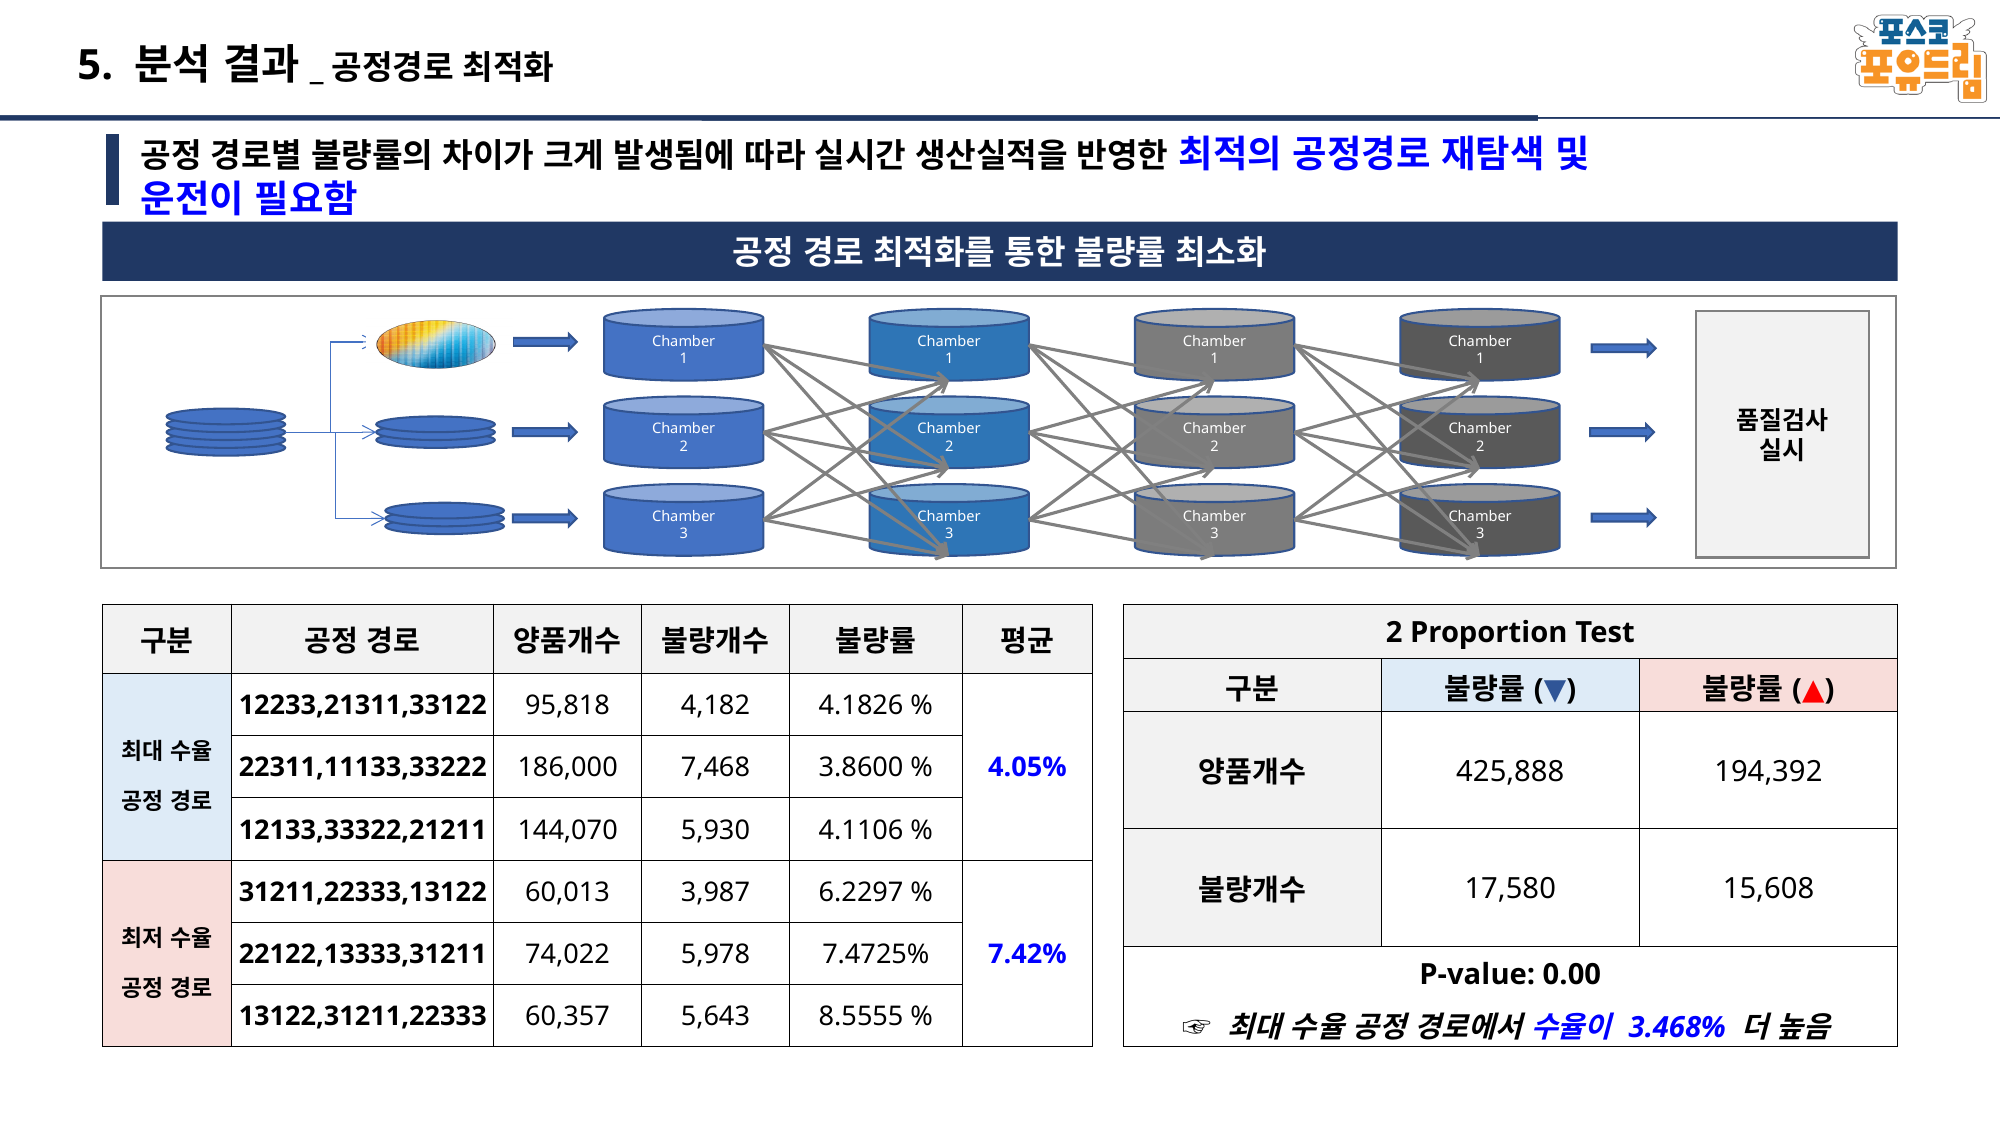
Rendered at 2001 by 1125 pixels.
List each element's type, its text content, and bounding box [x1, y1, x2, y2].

text_box 품질검사 실시 [1695, 310, 1870, 559]
table_cell 60,357 [494, 985, 641, 1046]
table_cell 12133,33322,21211 [232, 798, 493, 860]
table_cell 4.1826 % [790, 674, 962, 735]
table_cell 3,987 [642, 861, 789, 922]
table_cell 구분 [1124, 659, 1381, 711]
table_cell 194,392 [1640, 712, 1897, 828]
table_cell 양품개수 [1124, 712, 1381, 828]
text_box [0, 117, 2000, 138]
table_cell 60,013 [494, 861, 641, 922]
table_header 구분 [103, 605, 231, 673]
table_cell 4.1106 % [790, 798, 962, 860]
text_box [154, 326, 577, 535]
table_cell P-value: 0.00 [1124, 947, 1897, 996]
text_box [1590, 507, 1658, 528]
table_cell 최저 수율 공정 경로 [103, 861, 231, 1046]
text_box 공정 경로별 불량률의 차이가 크게 발생됨에 따라 실시간 생산실적을 반영한 최적의 공정경로 재탐색 및 운전이 필요함 [126, 138, 1967, 228]
text_box 공정 경로 최적화를 통한 불량률 최소화 [102, 221, 1898, 281]
table_cell 74,022 [494, 923, 641, 984]
table_cell 4.05% [963, 674, 1092, 860]
table_header 공정 경로 [232, 605, 493, 673]
table_cell 4,182 [642, 674, 789, 735]
table_cell 95,818 [494, 674, 641, 735]
picture [1844, 5, 1991, 106]
table_cell 3.8600 % [790, 736, 962, 797]
table_cell 7,468 [642, 736, 789, 797]
table_cell 최대 수율 공정 경로 [103, 674, 231, 860]
table_cell 17,580 [1382, 829, 1639, 946]
table_cell 186,000 [494, 736, 641, 797]
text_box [604, 308, 1560, 556]
table_cell 5,930 [642, 798, 789, 860]
table_cell 425,888 [1382, 712, 1639, 828]
table_header 평균 [963, 605, 1092, 673]
text_box 5. 분석 결과_공정경로 최적화 [62, 36, 1442, 108]
table_cell 7.4725% [790, 923, 962, 984]
text_box [1590, 337, 1658, 359]
table_cell 5,978 [642, 923, 789, 984]
table_cell 5,643 [642, 985, 789, 1046]
table_cell 31211,22333,13122 [232, 861, 493, 922]
table_header 불량개수 [642, 605, 789, 673]
picture [366, 318, 513, 371]
table_cell 13122,31211,22333 [232, 985, 493, 1046]
text_box [1589, 421, 1656, 443]
text_box [100, 295, 1897, 569]
table_cell 불량률(▲) [1640, 659, 1897, 711]
table_cell 불량개수 [1124, 829, 1381, 946]
table_cell 144,070 [494, 798, 641, 860]
table_cell 7.42% [963, 861, 1092, 1046]
table_cell ☞ 최대 수율 공정 경로에서 수율이 3.468% 더 높음 [1124, 996, 1897, 1046]
table_header 2 Proportion Test [1124, 605, 1897, 658]
table_header 불량률 [790, 605, 962, 673]
table_cell 불량률(▼) [1382, 659, 1639, 711]
table_cell 8.5555 % [790, 985, 962, 1046]
table_cell 12233,21311,33122 [232, 674, 493, 735]
table_cell 22122,13333,31211 [232, 923, 493, 984]
table_cell 6.2297 % [790, 861, 962, 922]
table_cell 15,608 [1640, 829, 1897, 946]
table_cell 22311,11133,33222 [232, 736, 493, 797]
table_header 양품개수 [494, 605, 641, 673]
